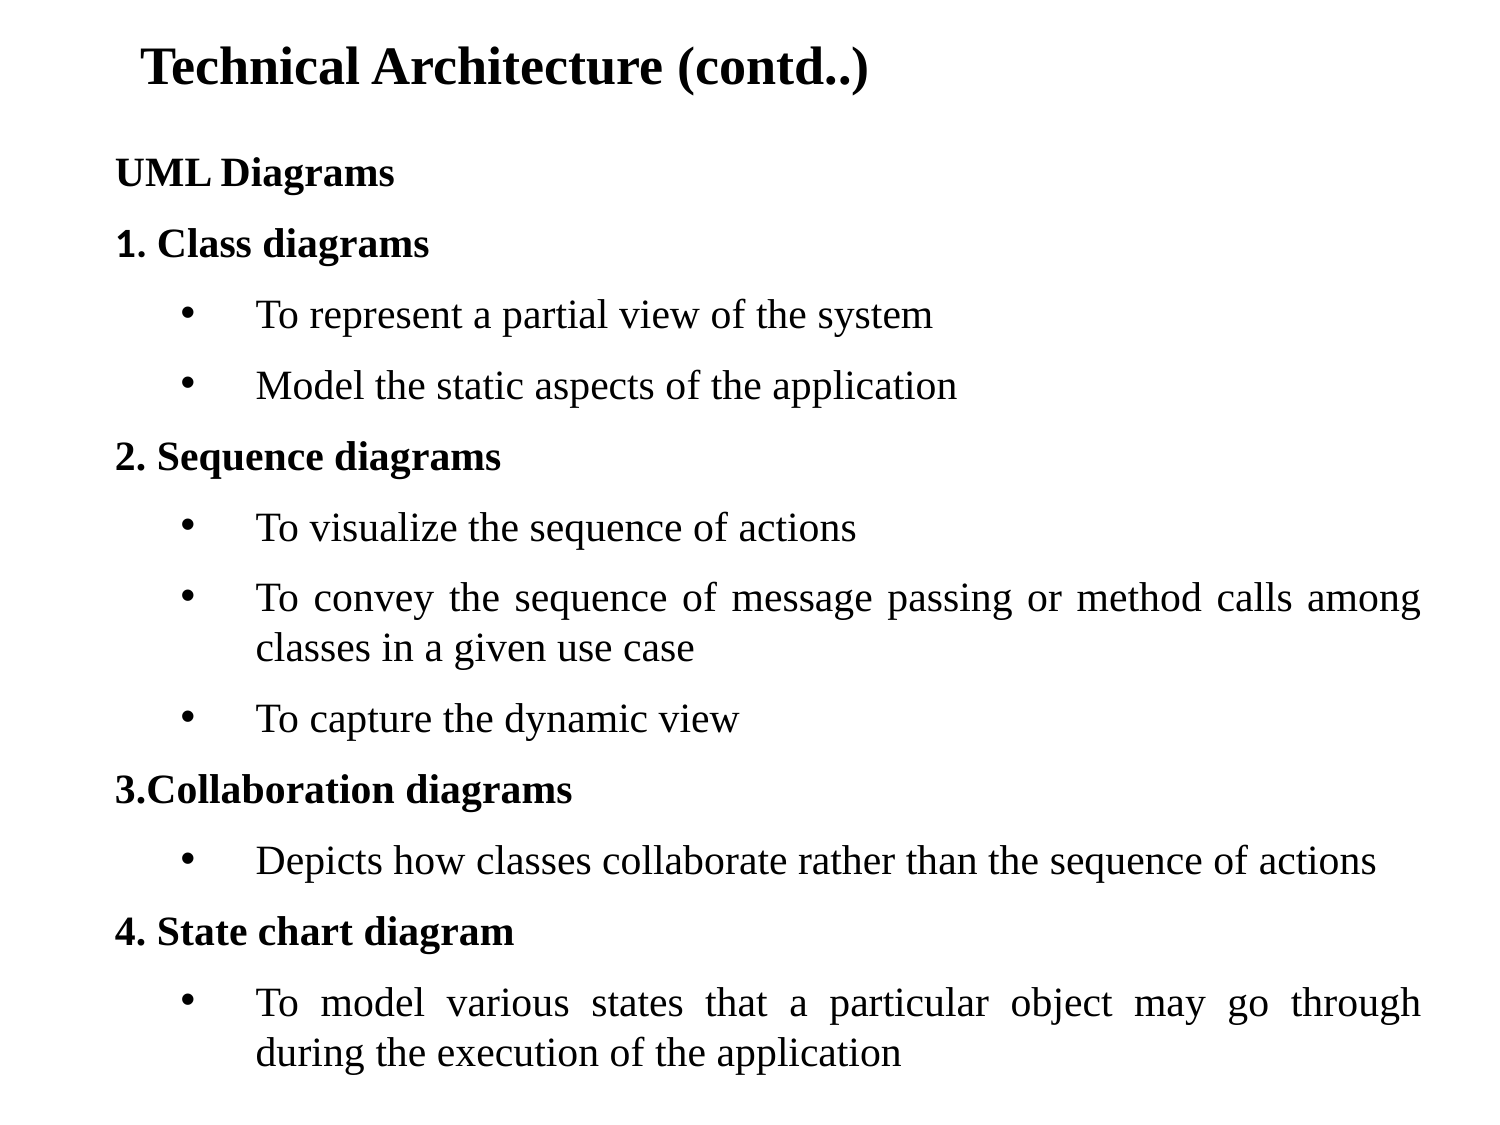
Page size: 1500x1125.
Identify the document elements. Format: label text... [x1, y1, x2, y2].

list UML Diagrams 1. Class diagrams To represent a partial view of the system Model the static aspects of the application 2. Sequence diagrams To visualize the sequence of actions To convey the sequence of message passing or method calls among classes in a given use case To capture the dynamic view 3.Collaboration diagrams Depicts how classes collaborate rather than the sequence of actions 4. State chart diagram To model various states that a particular object may go through during the execution of the application [99, 137, 1438, 1075]
title Technical Architecture (contd..) [125, 0, 1400, 125]
